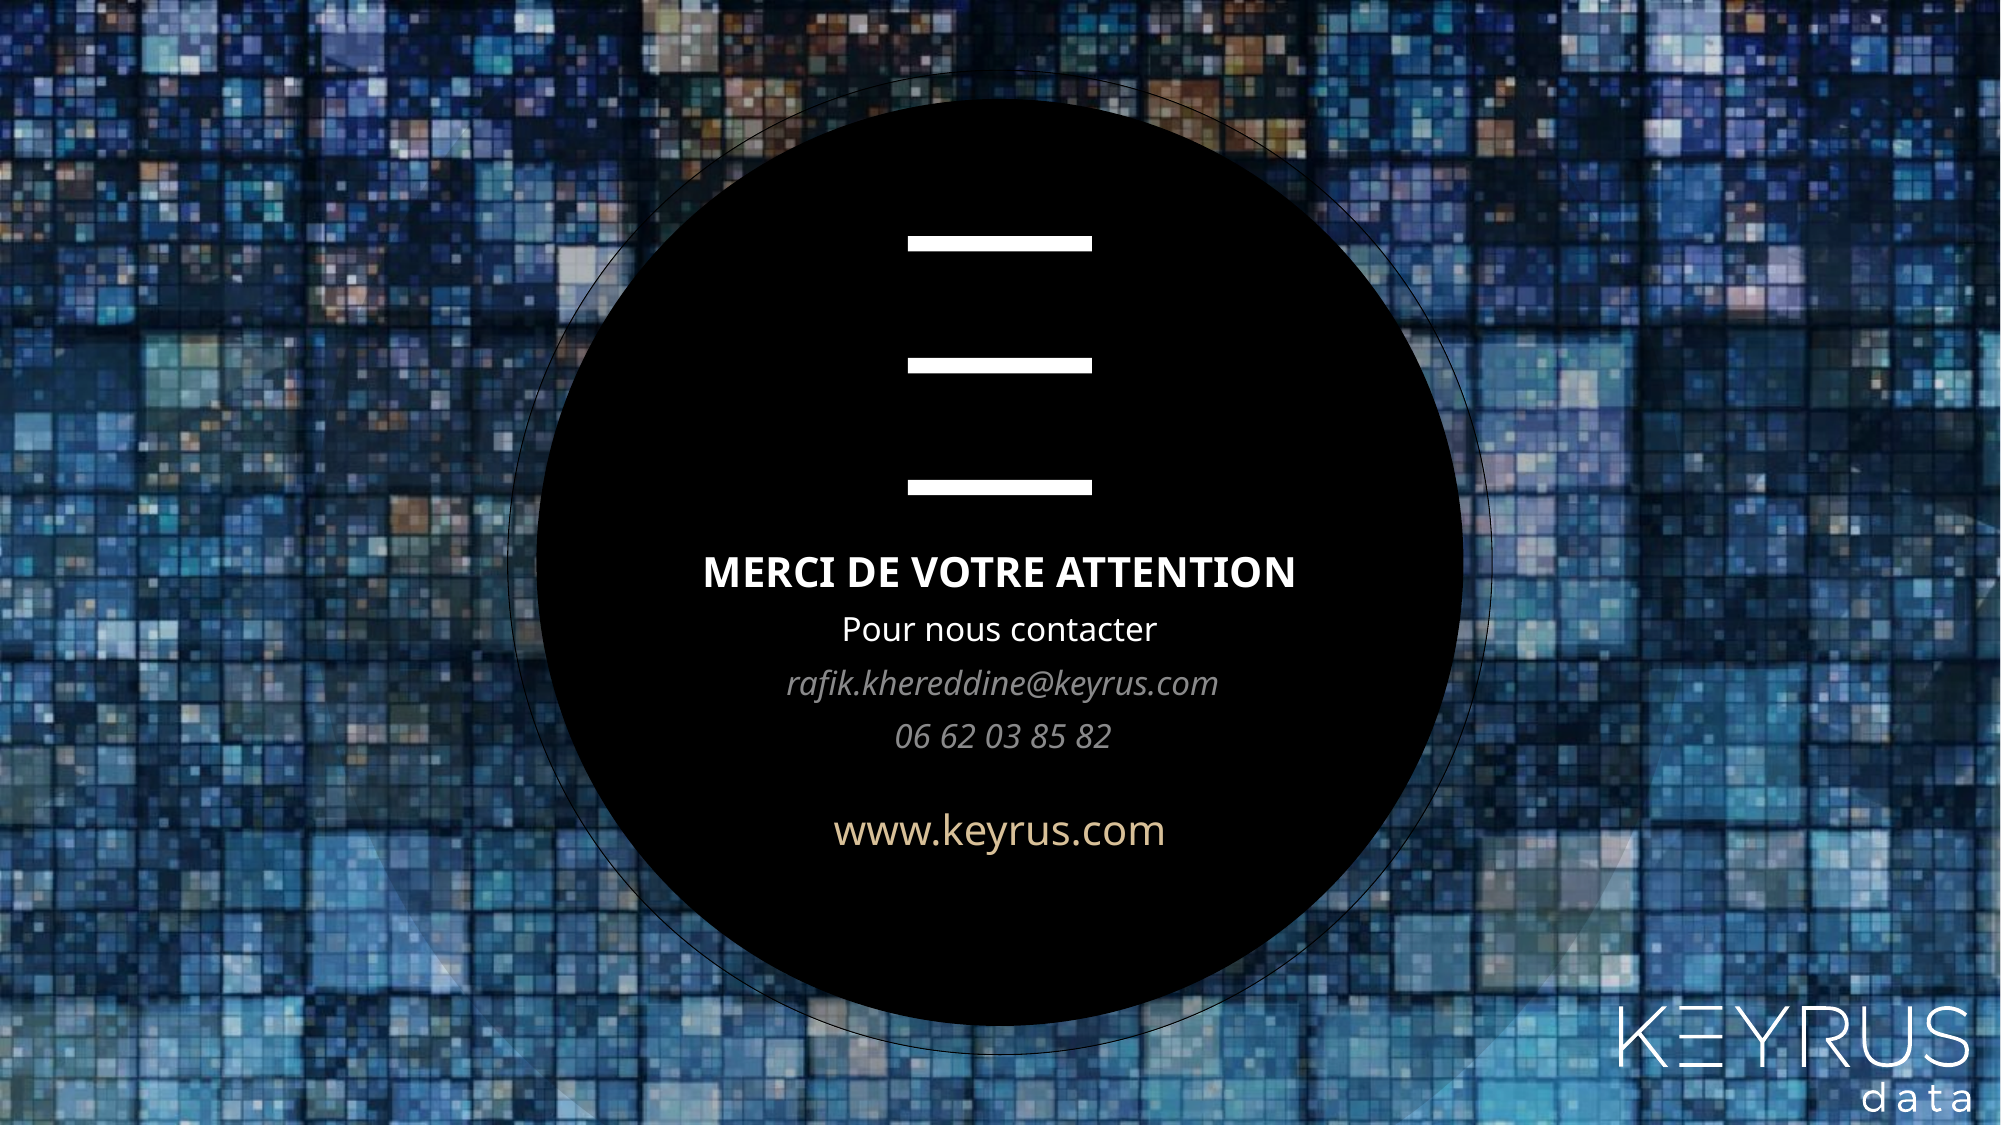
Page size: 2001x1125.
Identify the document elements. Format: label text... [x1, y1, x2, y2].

picture [0, 0, 2001, 1125]
text_box rafik.khereddine@keyrus.com 06 62 03 85 82 [714, 662, 1292, 755]
text_box www.keyrus.com [681, 803, 1319, 854]
text_box MERCI DE VOTRE ATTENTION Pour nous contacter [593, 545, 1407, 649]
